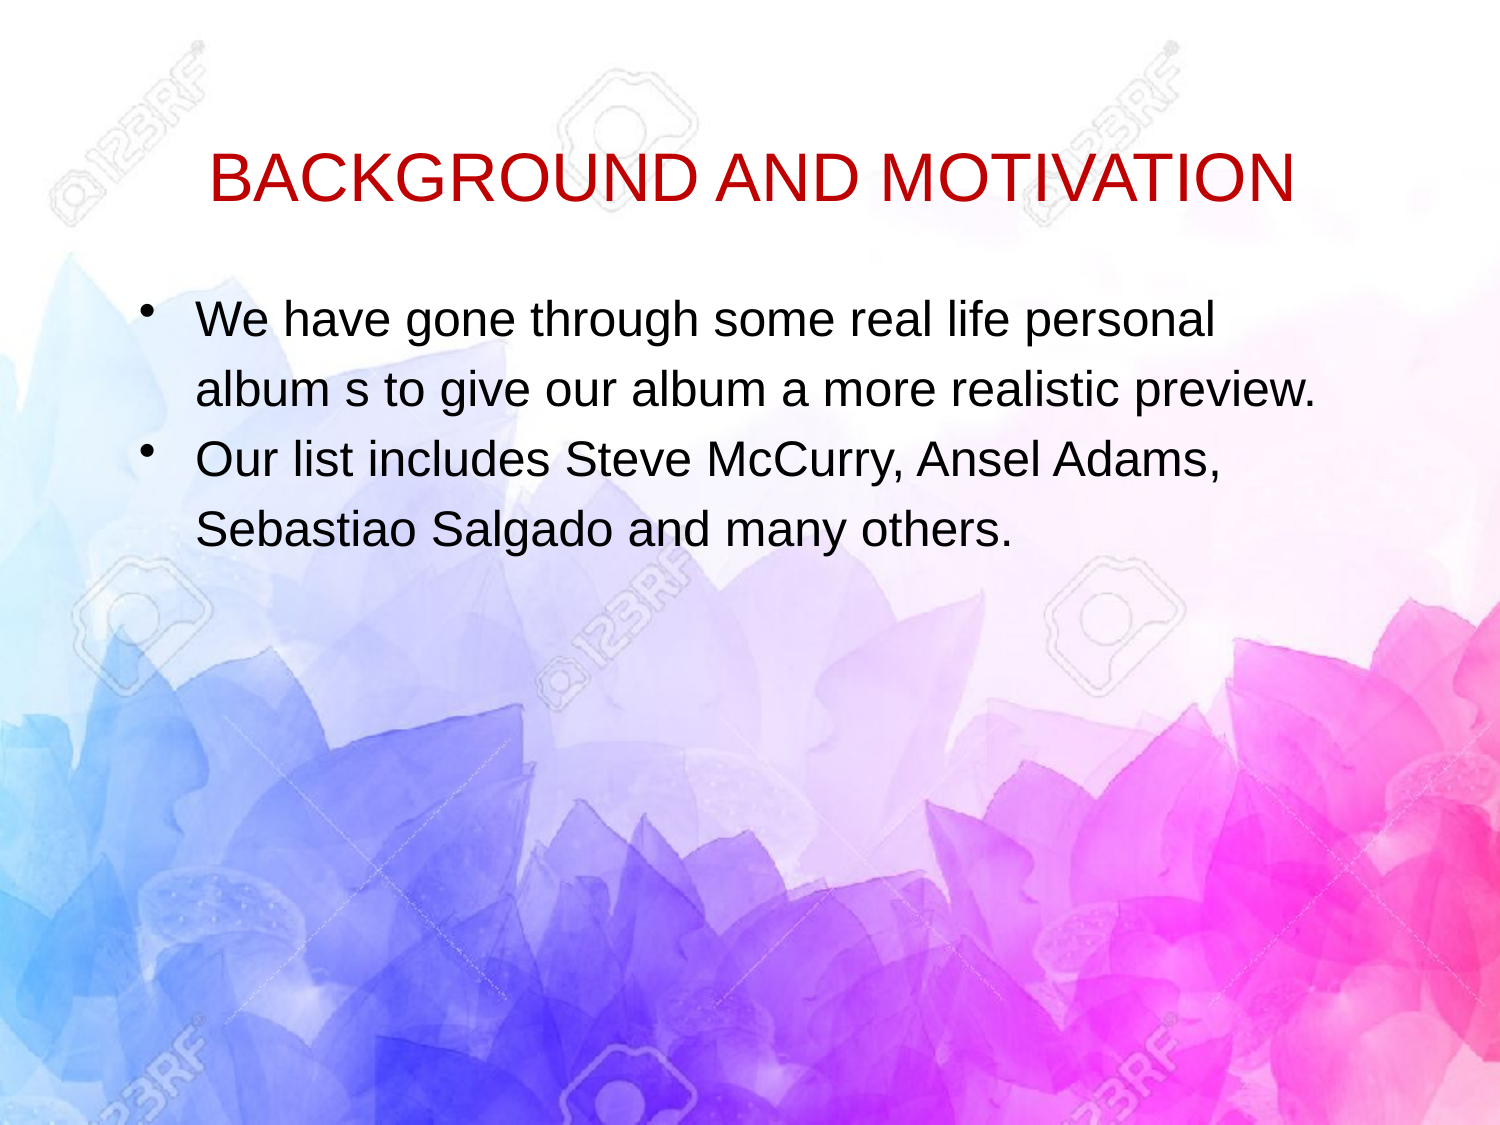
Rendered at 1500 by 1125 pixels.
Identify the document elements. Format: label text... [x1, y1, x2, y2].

title BACKGROUND AND MOTIVATION [183, 113, 1324, 235]
picture [0, 0, 1500, 1125]
list We have gone through some real life personal album s to give our album a more realistic preview. Our list includes Steve McCurry, Ansel Adams, Sebastiao Salgado and many others. [123, 278, 1363, 926]
